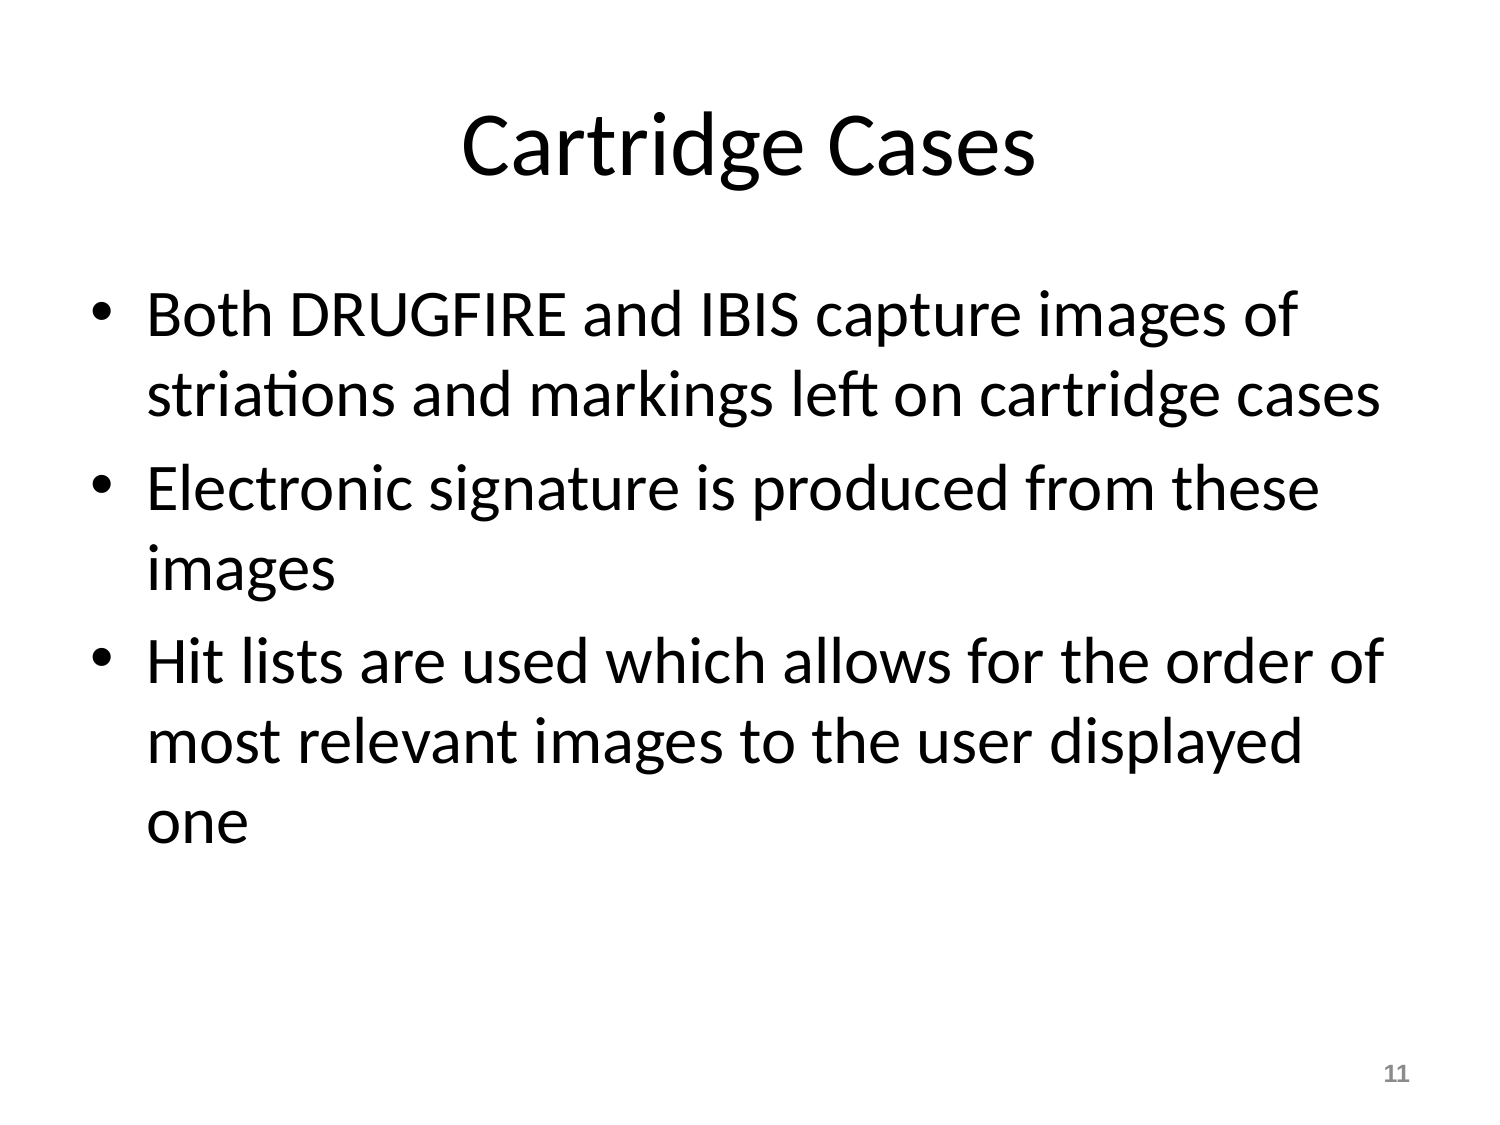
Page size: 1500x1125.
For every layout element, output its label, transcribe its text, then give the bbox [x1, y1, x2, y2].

list Both DRUGFIRE and IBIS capture images of striations and markings left on cartridge cases Electronic signature is produced from these images Hit lists are used which allows for the order of most relevant images to the user displayed one [75, 262, 1425, 1005]
slide_number 11 [1074, 1042, 1425, 1103]
title Cartridge Cases [75, 45, 1425, 233]
